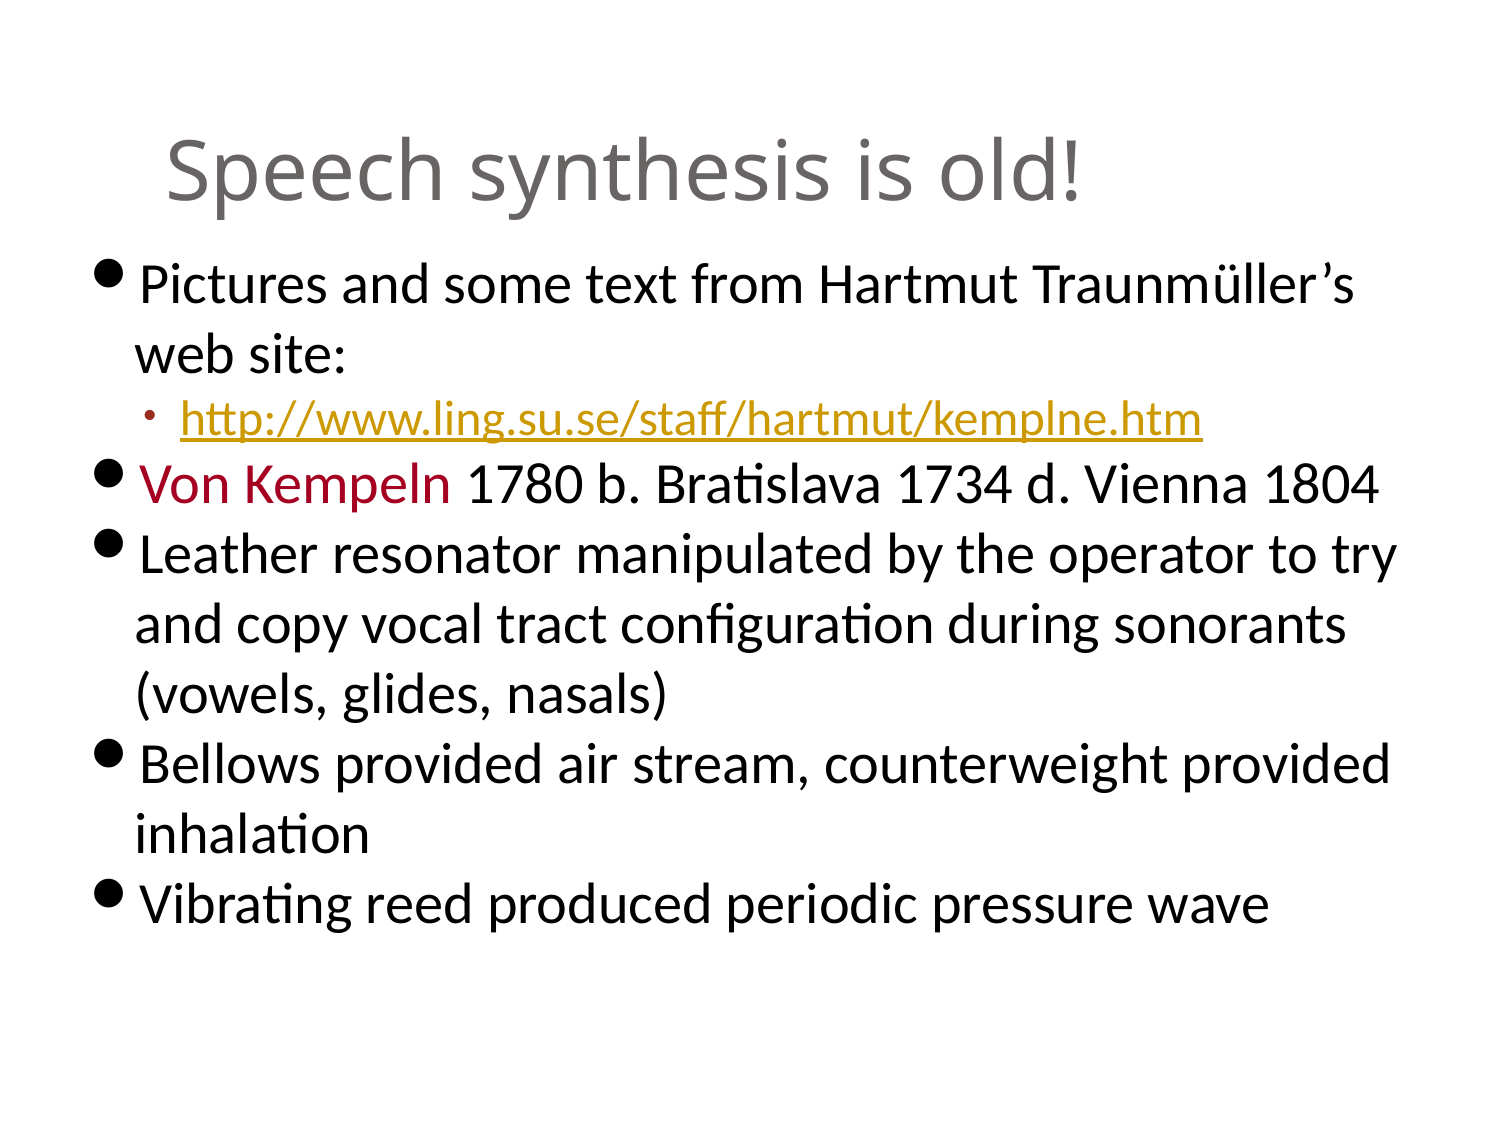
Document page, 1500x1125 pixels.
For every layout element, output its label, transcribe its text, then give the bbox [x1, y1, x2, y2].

title Speech synthesis is old! [149, 44, 1426, 233]
list Pictures and some text from Hartmut Traunmüller’s web site: http://www.ling.su.se/staff/hartmut/kemplne.htm Von Kempeln 1780 b. Bratislava 1734 d. Vienna 1804 Leather resonator manipulated by the operator to try and copy vocal tract configuration during sonorants (vowels, glides, nasals) Bellows provided air stream, counterweight provided inhalation Vibrating reed produced periodic pressure wave [74, 237, 1426, 988]
